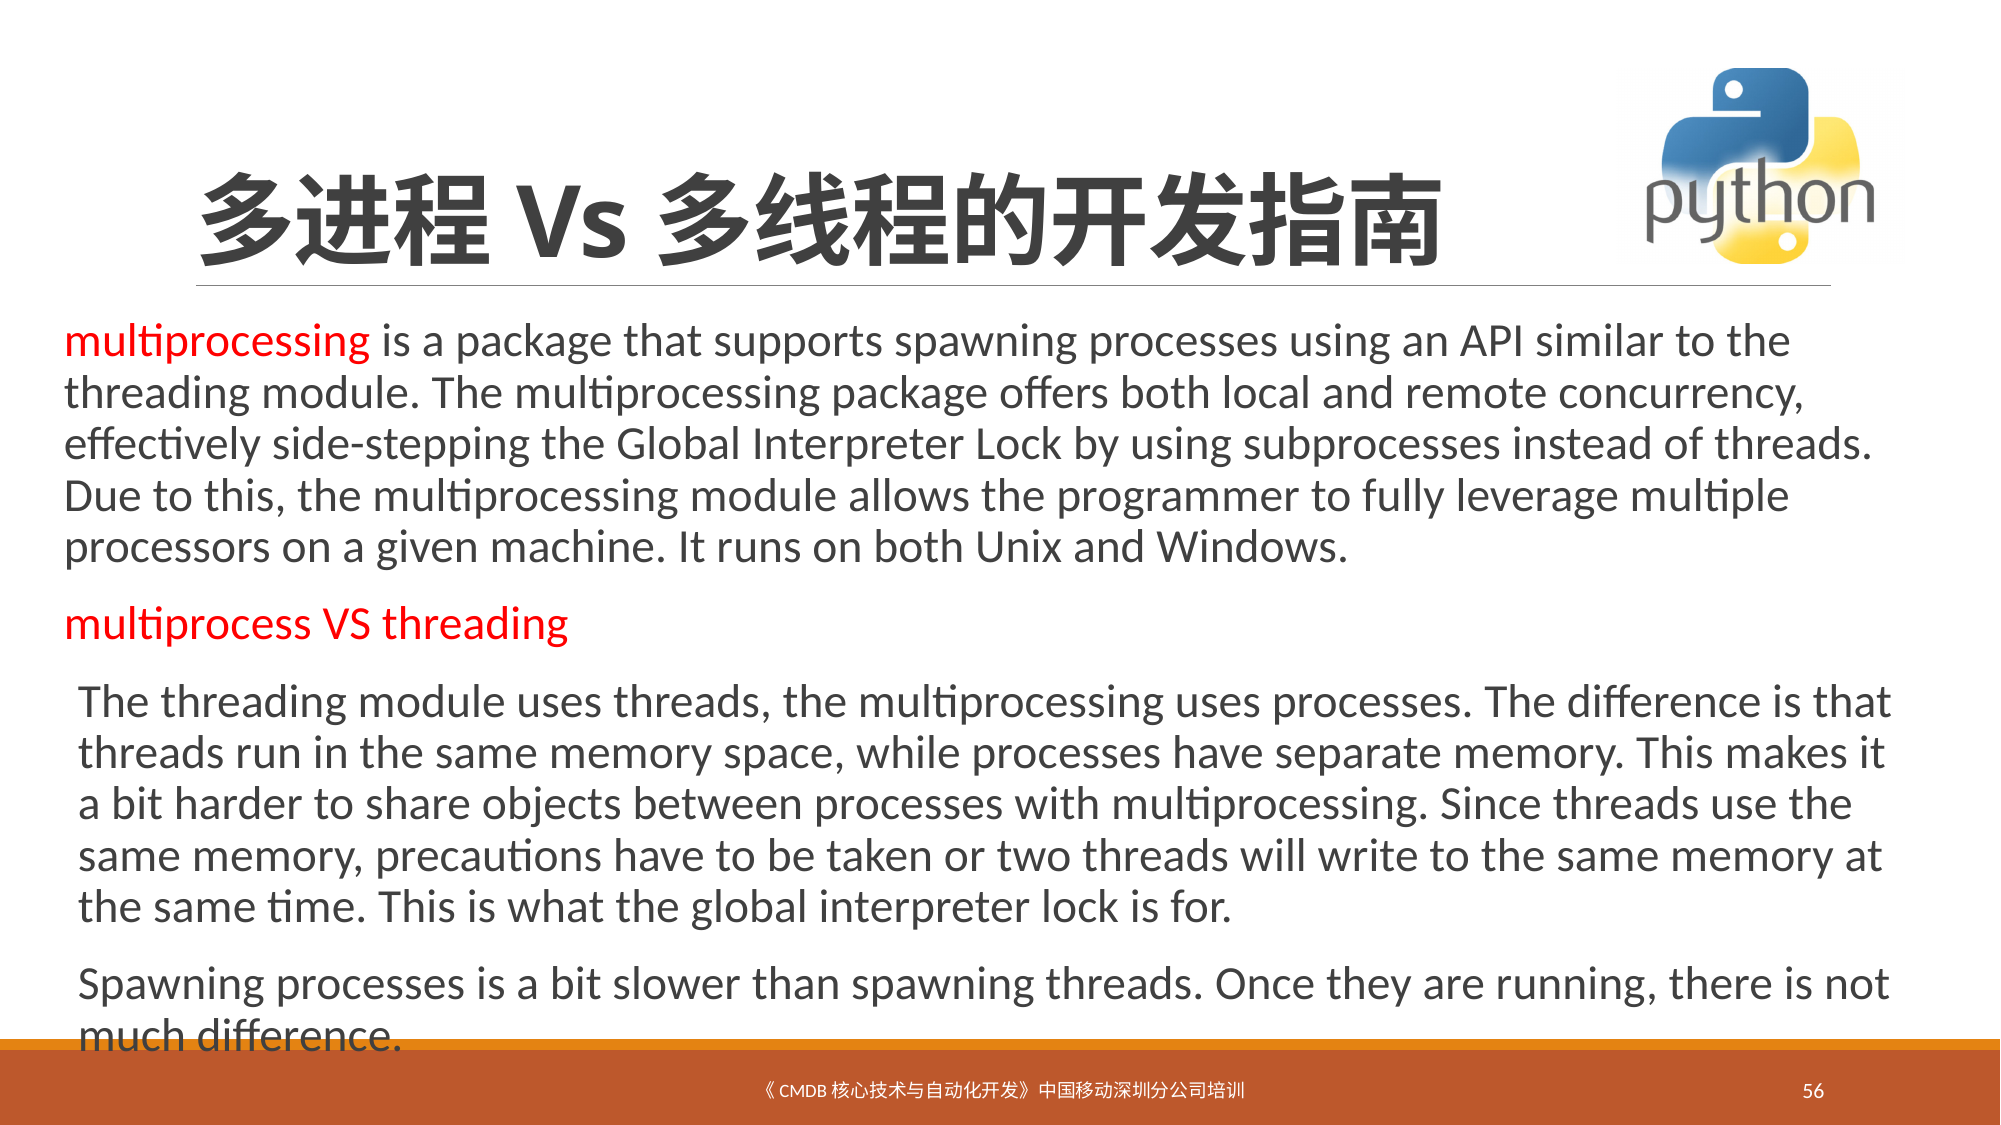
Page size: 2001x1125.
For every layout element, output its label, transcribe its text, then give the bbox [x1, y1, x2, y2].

picture [1616, 68, 1906, 264]
text_box multiprocessing is a package that supports spawning processes using an API similar to the threading module. The multiprocessing package offers both local and remote concurrency, effectively side-stepping the Global Interpreter Lock by using subprocesses instead of threads. Due to this, the multiprocessing module allows the programmer to fully leverage multiple processors on a given machine. It runs on both Unix and Windows. multiprocess VS threading The threading module uses threads, the multiprocessing uses processes. The difference is that threads run in the same memory space, while processes have separate memory. This makes it a bit harder to share objects between processes with multiprocessing. Since threads use the same memory, precautions have to be taken or two threads will write to the same memory at the same time. This is what the global interpreter lock is for. Spawning processes is a bit slower than spawning threads. Once they are running, there is not much difference. [63, 308, 1905, 1083]
slide_number 56 [1624, 1083, 1840, 1120]
title 多进程Vs多线程的开发指南 [180, 47, 1830, 285]
footer 《CMDB核心技术与自动化开发》中国移动深圳分公司培训 [604, 1083, 1396, 1120]
